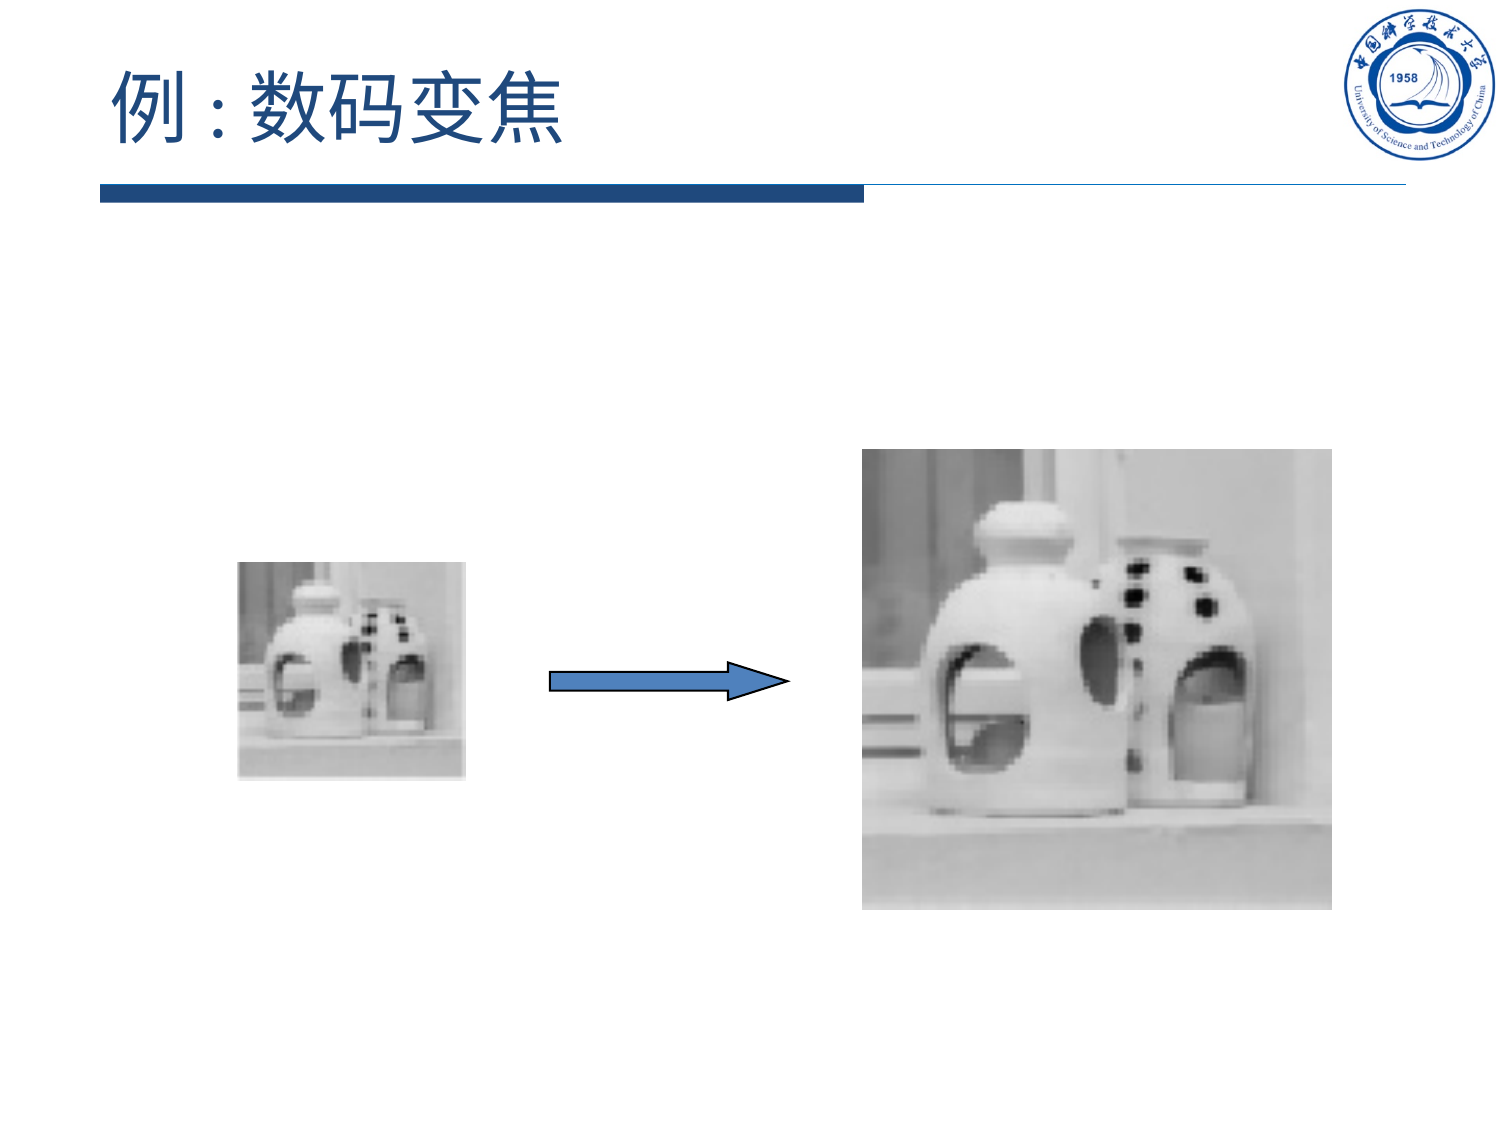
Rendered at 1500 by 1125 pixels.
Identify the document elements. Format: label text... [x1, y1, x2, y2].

picture [1333, 1, 1500, 161]
text_box [549, 662, 788, 700]
title 例:数码变焦 [94, 50, 1407, 161]
picture [237, 562, 466, 782]
picture [862, 449, 1332, 910]
